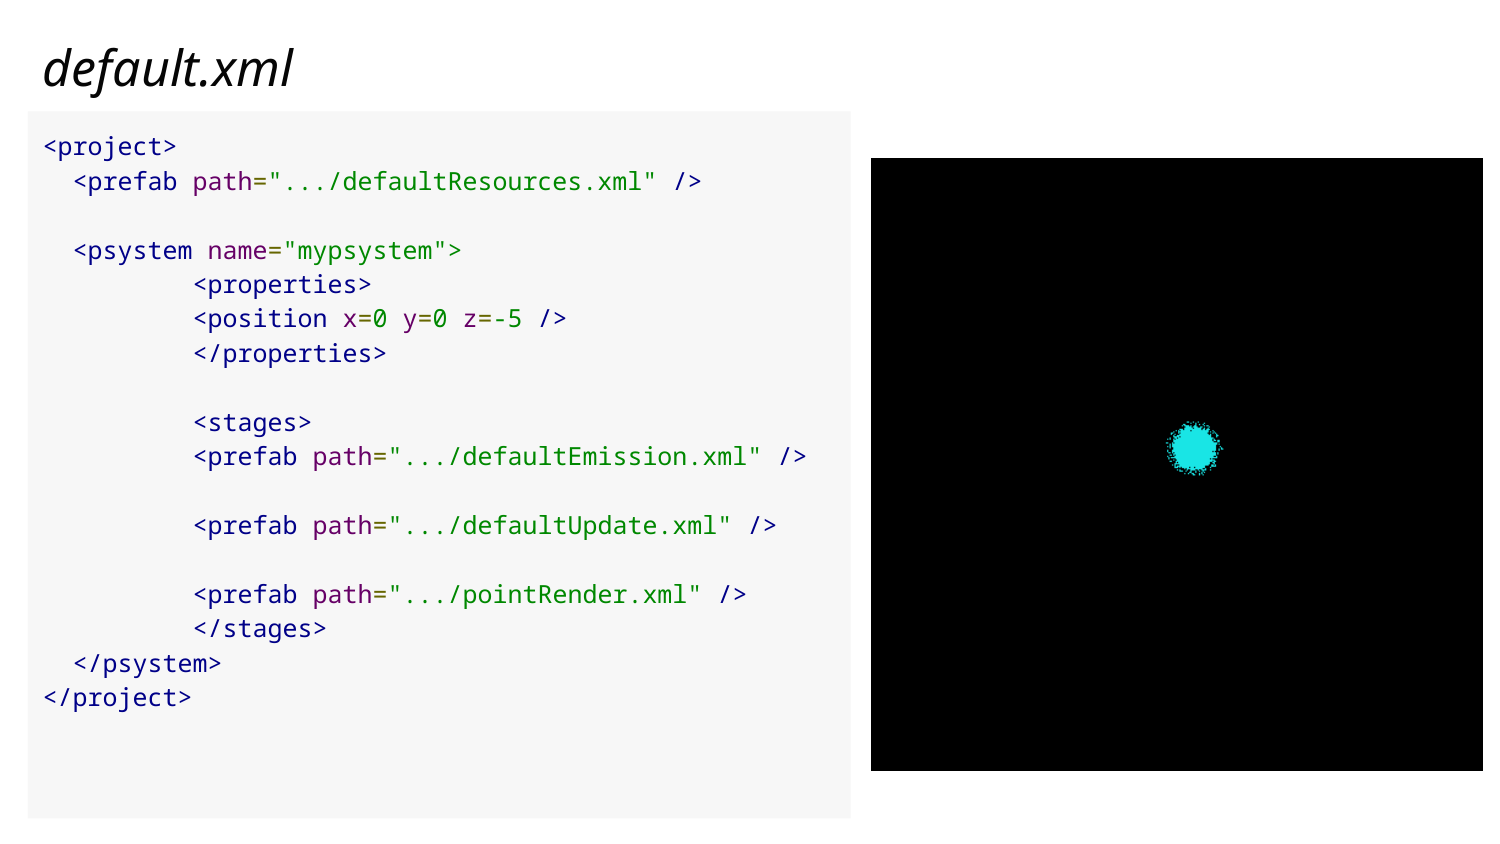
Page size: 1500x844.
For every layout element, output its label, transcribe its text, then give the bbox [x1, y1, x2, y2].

title default.xml [27, 21, 746, 111]
text_box <project> <prefab path=".../defaultResources.xml" /> <psystem name="mypsystem"> <properties> <position x=0 y=0 z=-5 /> </properties> <stages> <prefab path=".../defaultEmission.xml" /> <prefab path=".../defaultUpdate.xml" /> <prefab path=".../pointRender.xml" /> </stages> </psystem> </project> [27, 111, 851, 819]
picture [870, 158, 1484, 772]
